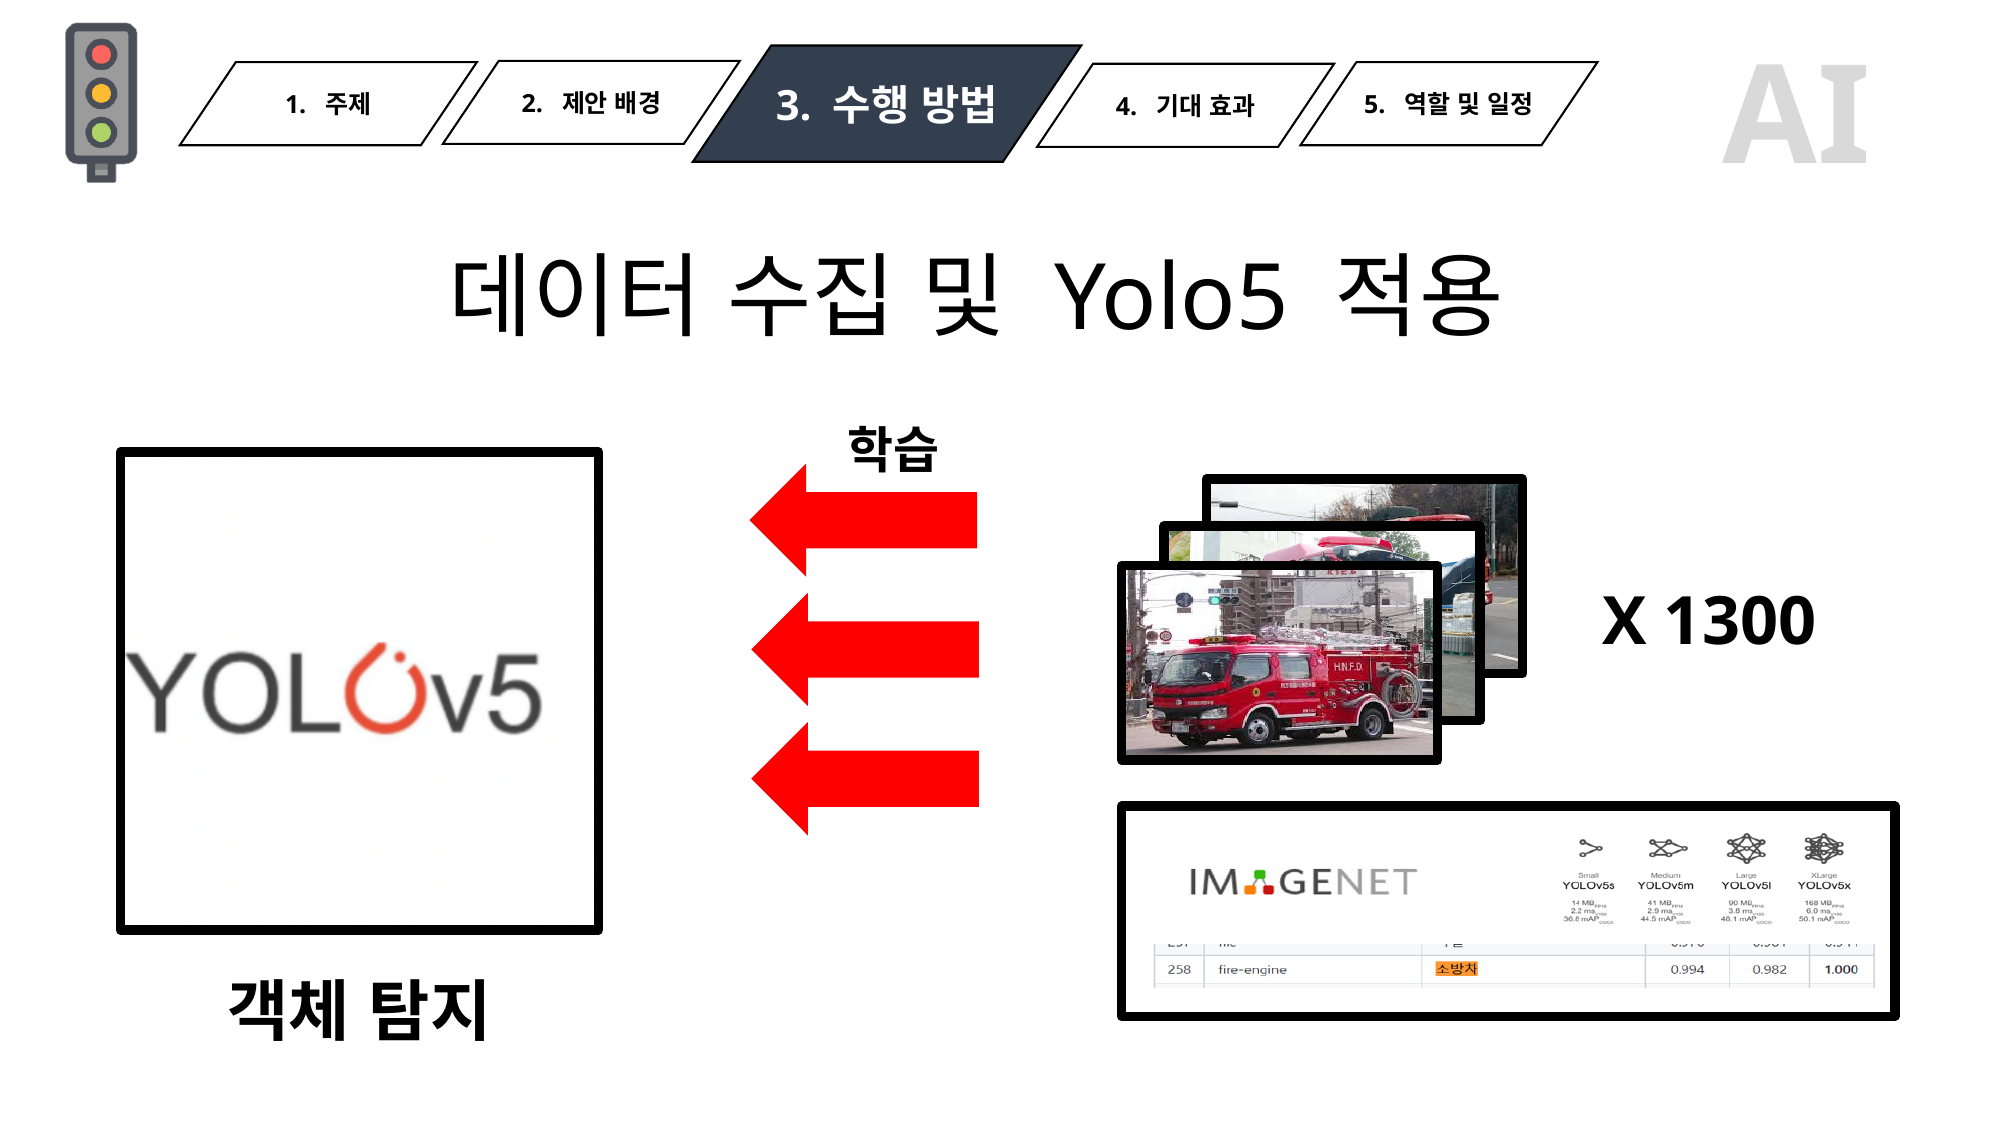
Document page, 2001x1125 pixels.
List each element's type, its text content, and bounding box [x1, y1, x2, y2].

text_box [749, 487, 978, 577]
text_box 4. 기대 효과 [1035, 62, 1337, 148]
text_box 2. 제안 배경 [440, 59, 742, 145]
text_box 5. 역할 및 일정 [1298, 61, 1600, 147]
text_box 1. 주제 [177, 61, 479, 147]
text_box 학습 [751, 411, 1037, 487]
text_box [751, 592, 979, 707]
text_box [1126, 483, 1945, 756]
text_box 객체 탐지 [125, 961, 594, 1057]
text_box 3. 수행 방법 [690, 44, 1084, 163]
text_box AI [1707, 18, 1933, 199]
text_box [751, 722, 979, 836]
text_box 데이터 수집 및 Yolo5 적용 [433, 230, 1519, 356]
picture [125, 456, 594, 926]
picture [1126, 810, 1891, 1012]
picture [39, 18, 163, 191]
